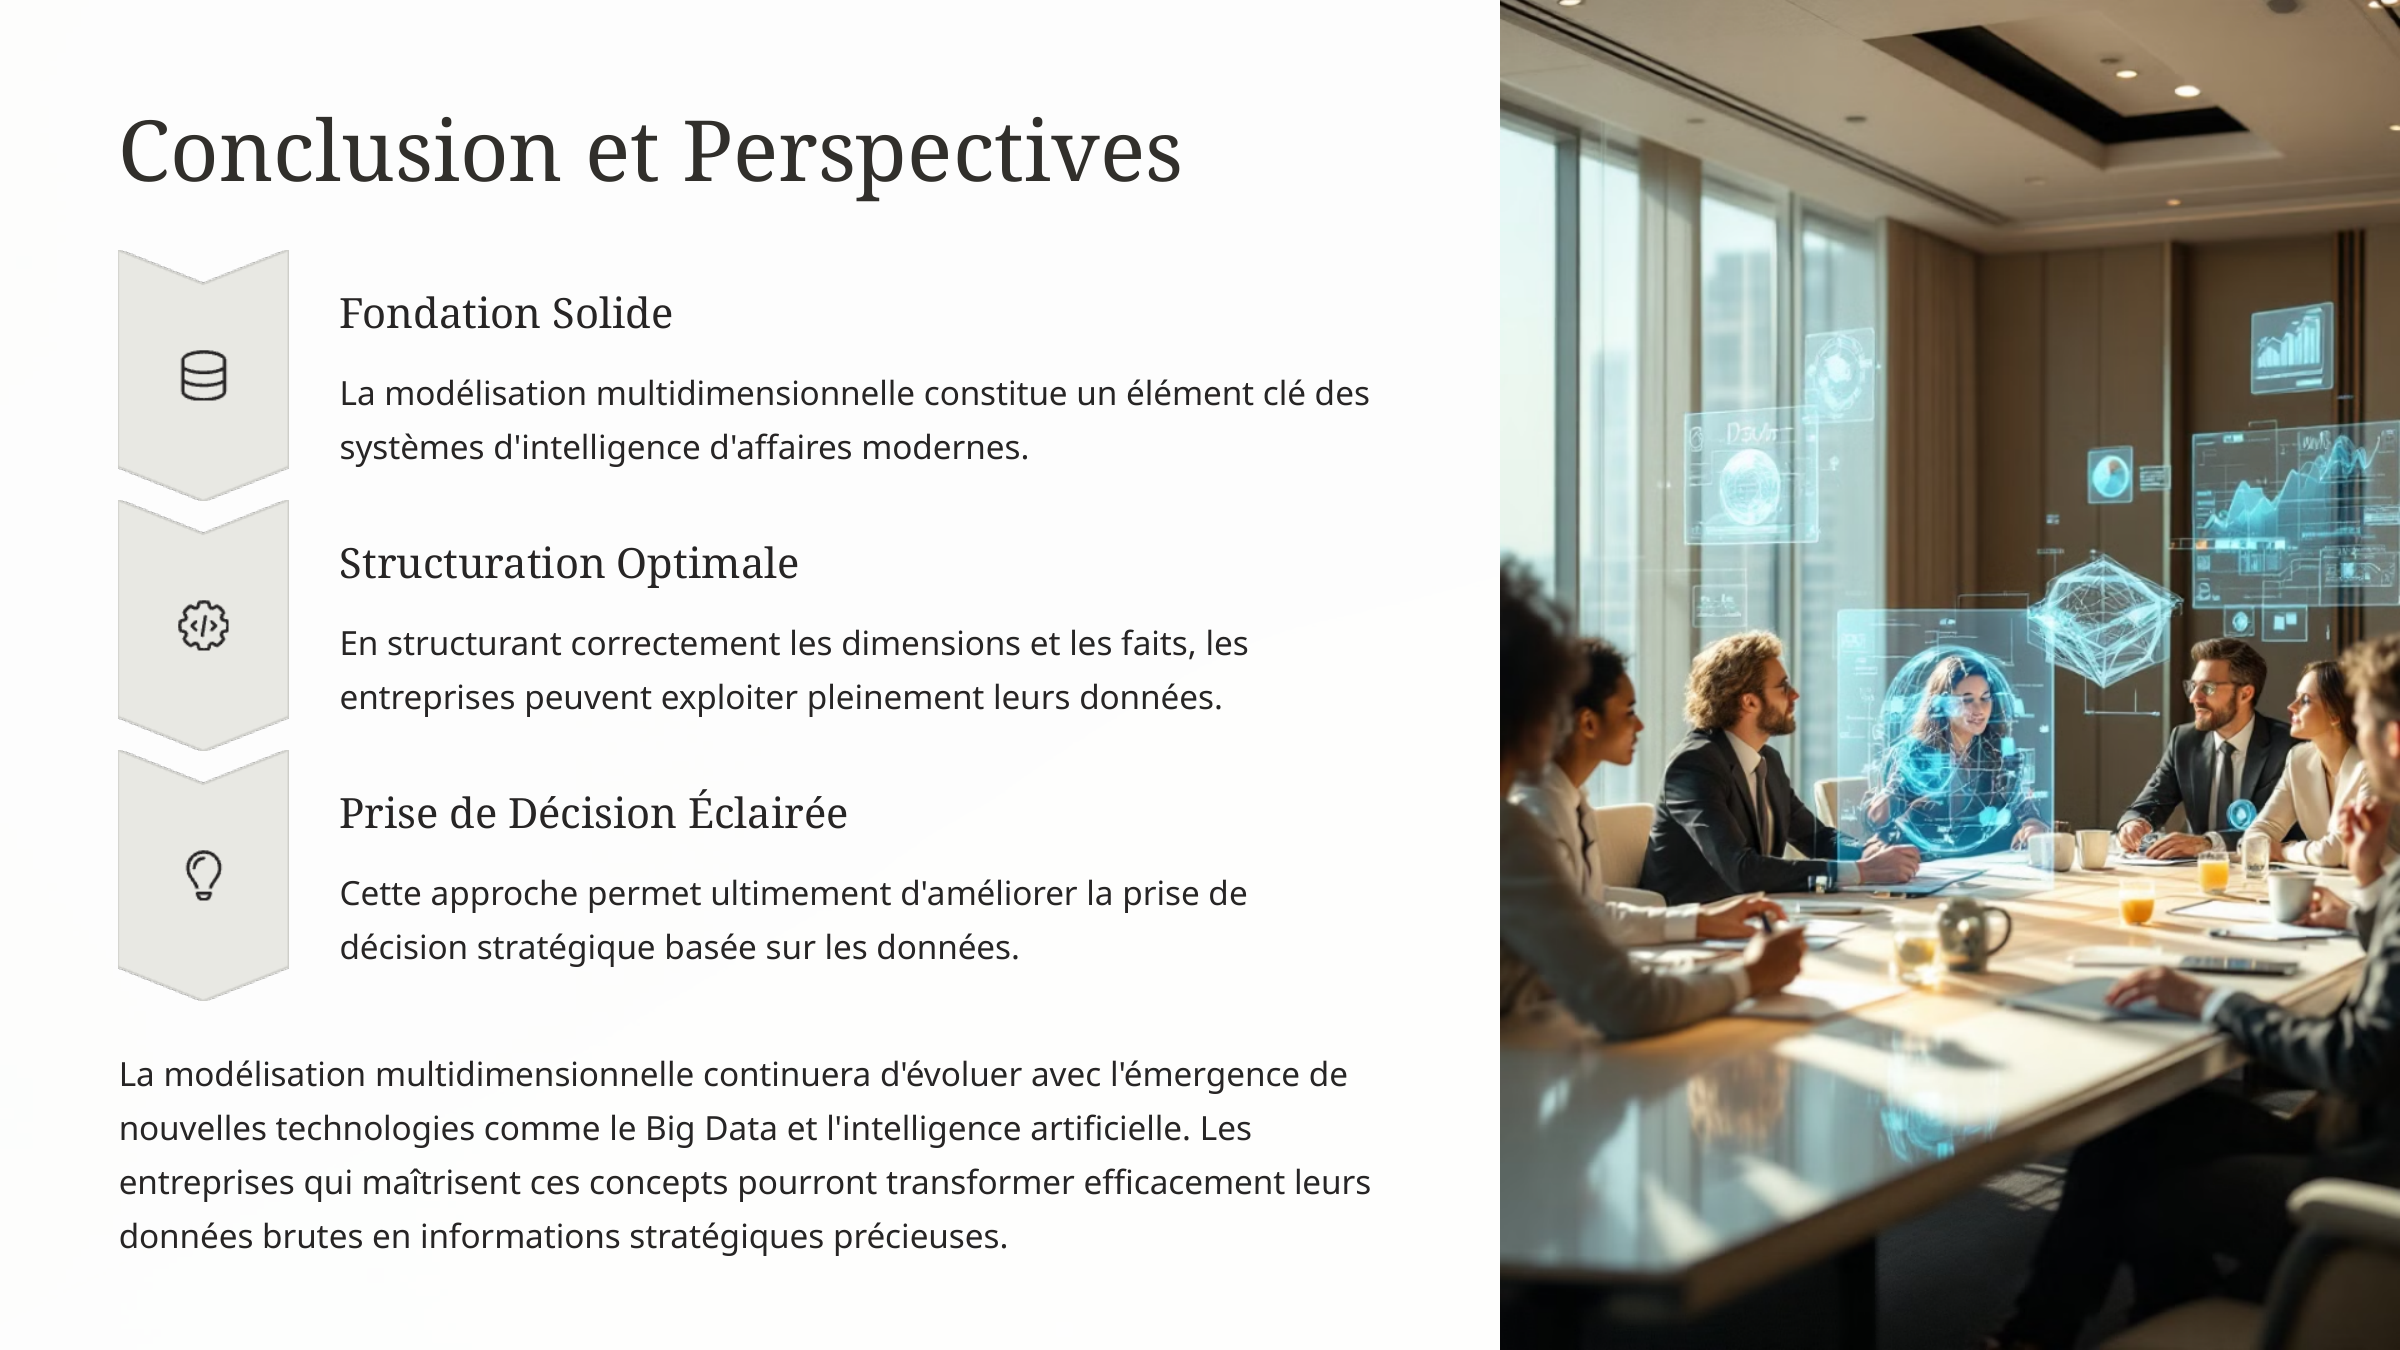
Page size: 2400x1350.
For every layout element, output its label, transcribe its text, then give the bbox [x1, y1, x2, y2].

picture [1499, 0, 2400, 1350]
text_box Fondation Solide [339, 284, 765, 338]
text_box La modélisation multidimensionnelle constitue un élément clé des systèmes d'intelligence d'affaires modernes. [339, 358, 1382, 467]
text_box Structuration Optimale [339, 534, 777, 588]
text_box Cette approche permet ultimement d'améliorer la prise de décision stratégique basée sur les données. [339, 858, 1382, 967]
picture [118, 250, 289, 1001]
text_box La modélisation multidimensionnelle continuera d'évoluer avec l'émergence de nouvelles technologies comme le Big Data et l'intelligence artificielle. Les entreprises qui maîtrisent ces concepts pourront transformer efficacement leurs données brutes en informations stratégiques précieuses. [118, 1038, 1382, 1257]
text_box En structurant correctement les dimensions et les faits, les entreprises peuvent exploiter pleinement leurs données. [339, 608, 1382, 717]
text_box Prise de Décision Éclairée [339, 784, 824, 838]
text_box Conclusion et Perspectives [118, 93, 1117, 200]
